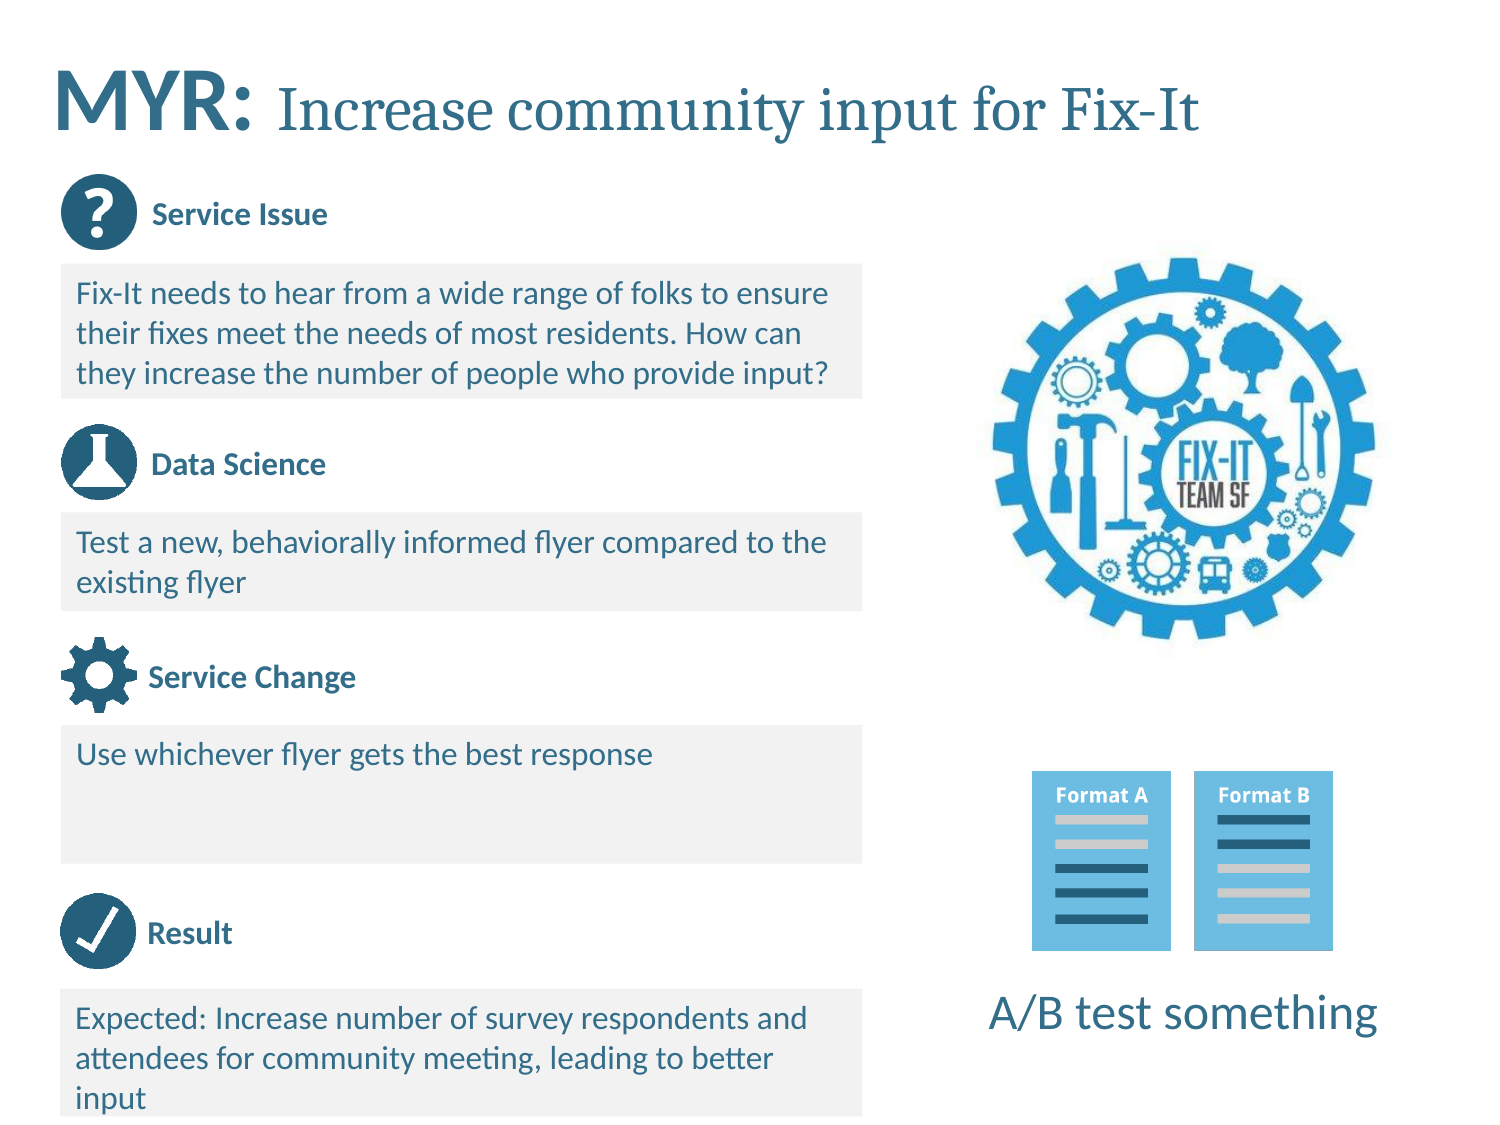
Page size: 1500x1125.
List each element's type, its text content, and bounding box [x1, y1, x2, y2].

text_box Use whichever flyer gets the best response [61, 725, 863, 864]
text_box Result [140, 903, 358, 959]
text_box MYR: Increase community input for Fix-It [37, 0, 1474, 189]
picture [60, 424, 137, 501]
picture [1032, 770, 1334, 952]
text_box Test a new, behaviorally informed flyer compared to the existing flyer [61, 512, 863, 612]
picture [60, 174, 137, 251]
text_box Service Issue [140, 189, 363, 241]
text_box Expected: Increase number of survey respondents and attendees for community meeting, leading to better input [60, 988, 863, 1117]
text_box Fix-It needs to hear from a wide range of folks to ensure their fixes meet the needs of most residents. How can they increase the number of people who provide input? [61, 263, 863, 399]
picture [957, 224, 1409, 676]
picture [60, 637, 137, 713]
text_box Service Change [140, 647, 375, 703]
text_box Data Science [140, 434, 344, 491]
picture [59, 893, 136, 969]
text_box A/B test something [920, 972, 1446, 1048]
